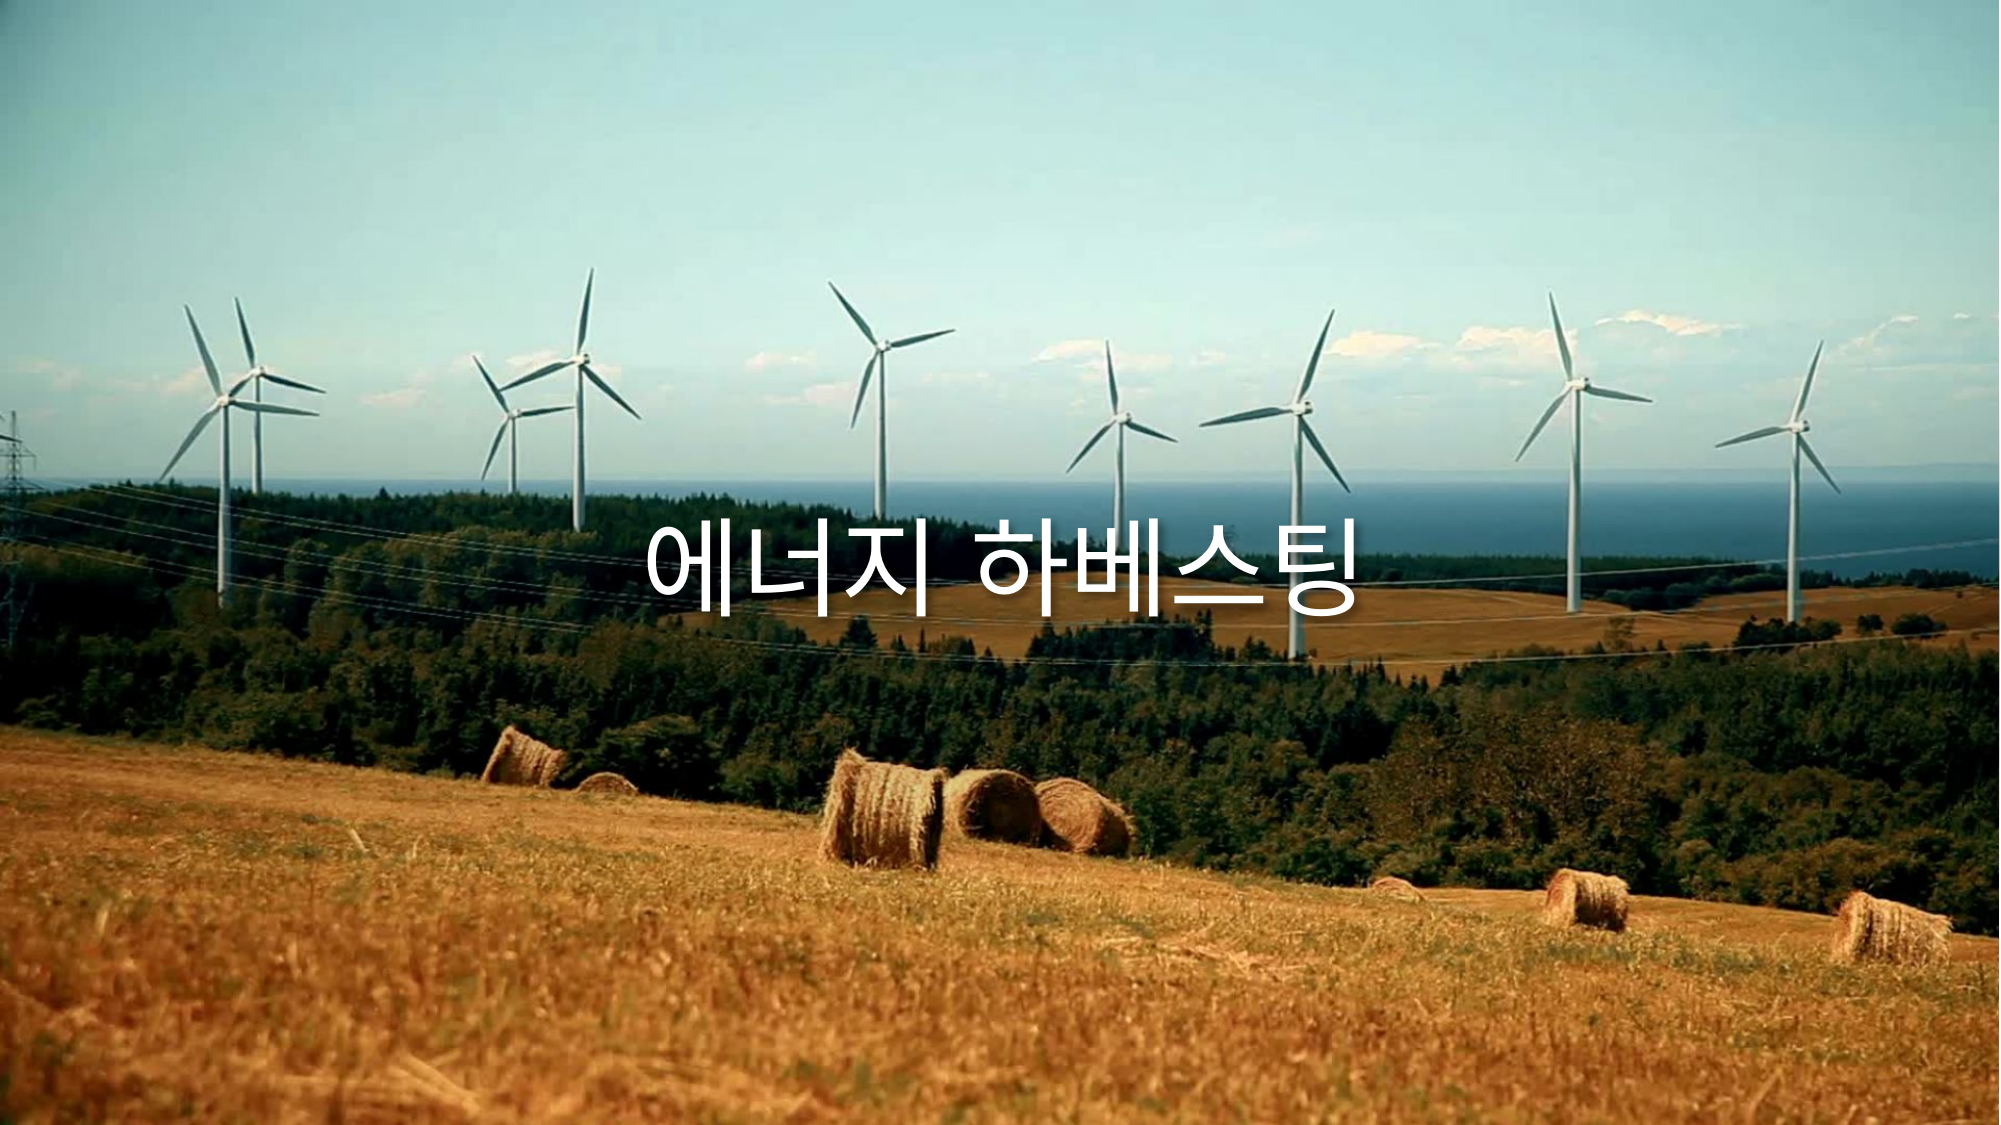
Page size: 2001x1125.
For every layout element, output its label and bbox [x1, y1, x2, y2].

text_box [0, 0, 2000, 1125]
